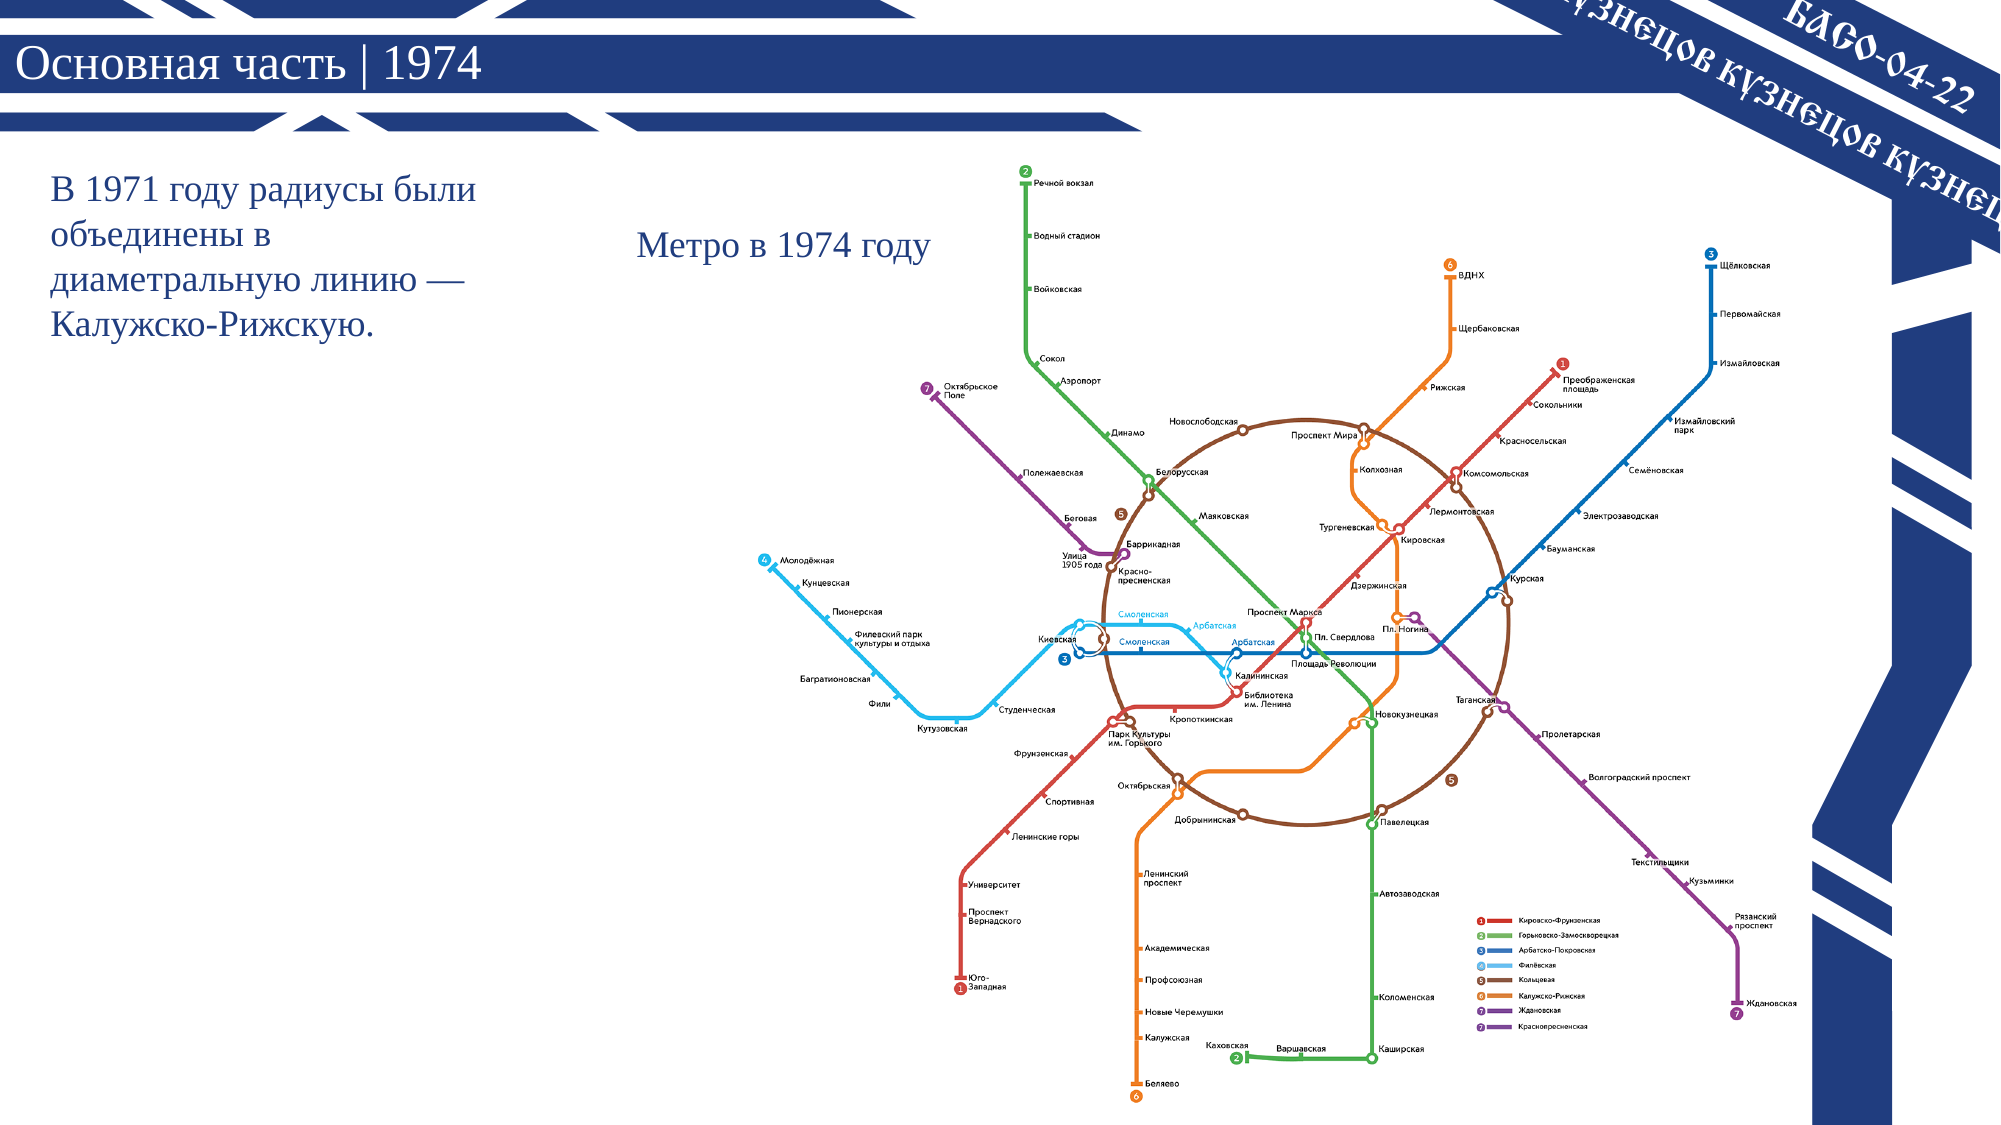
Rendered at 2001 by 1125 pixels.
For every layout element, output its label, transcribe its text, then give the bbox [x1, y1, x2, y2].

text_box В 1971 году радиусы были объединены в диаметральную линию — Калужско-Рижскую. [35, 156, 516, 352]
text_box Основная часть | 1974 [0, 22, 1472, 97]
picture [0, 0, 2001, 1125]
text_box Метро в 1974 году [621, 212, 751, 272]
